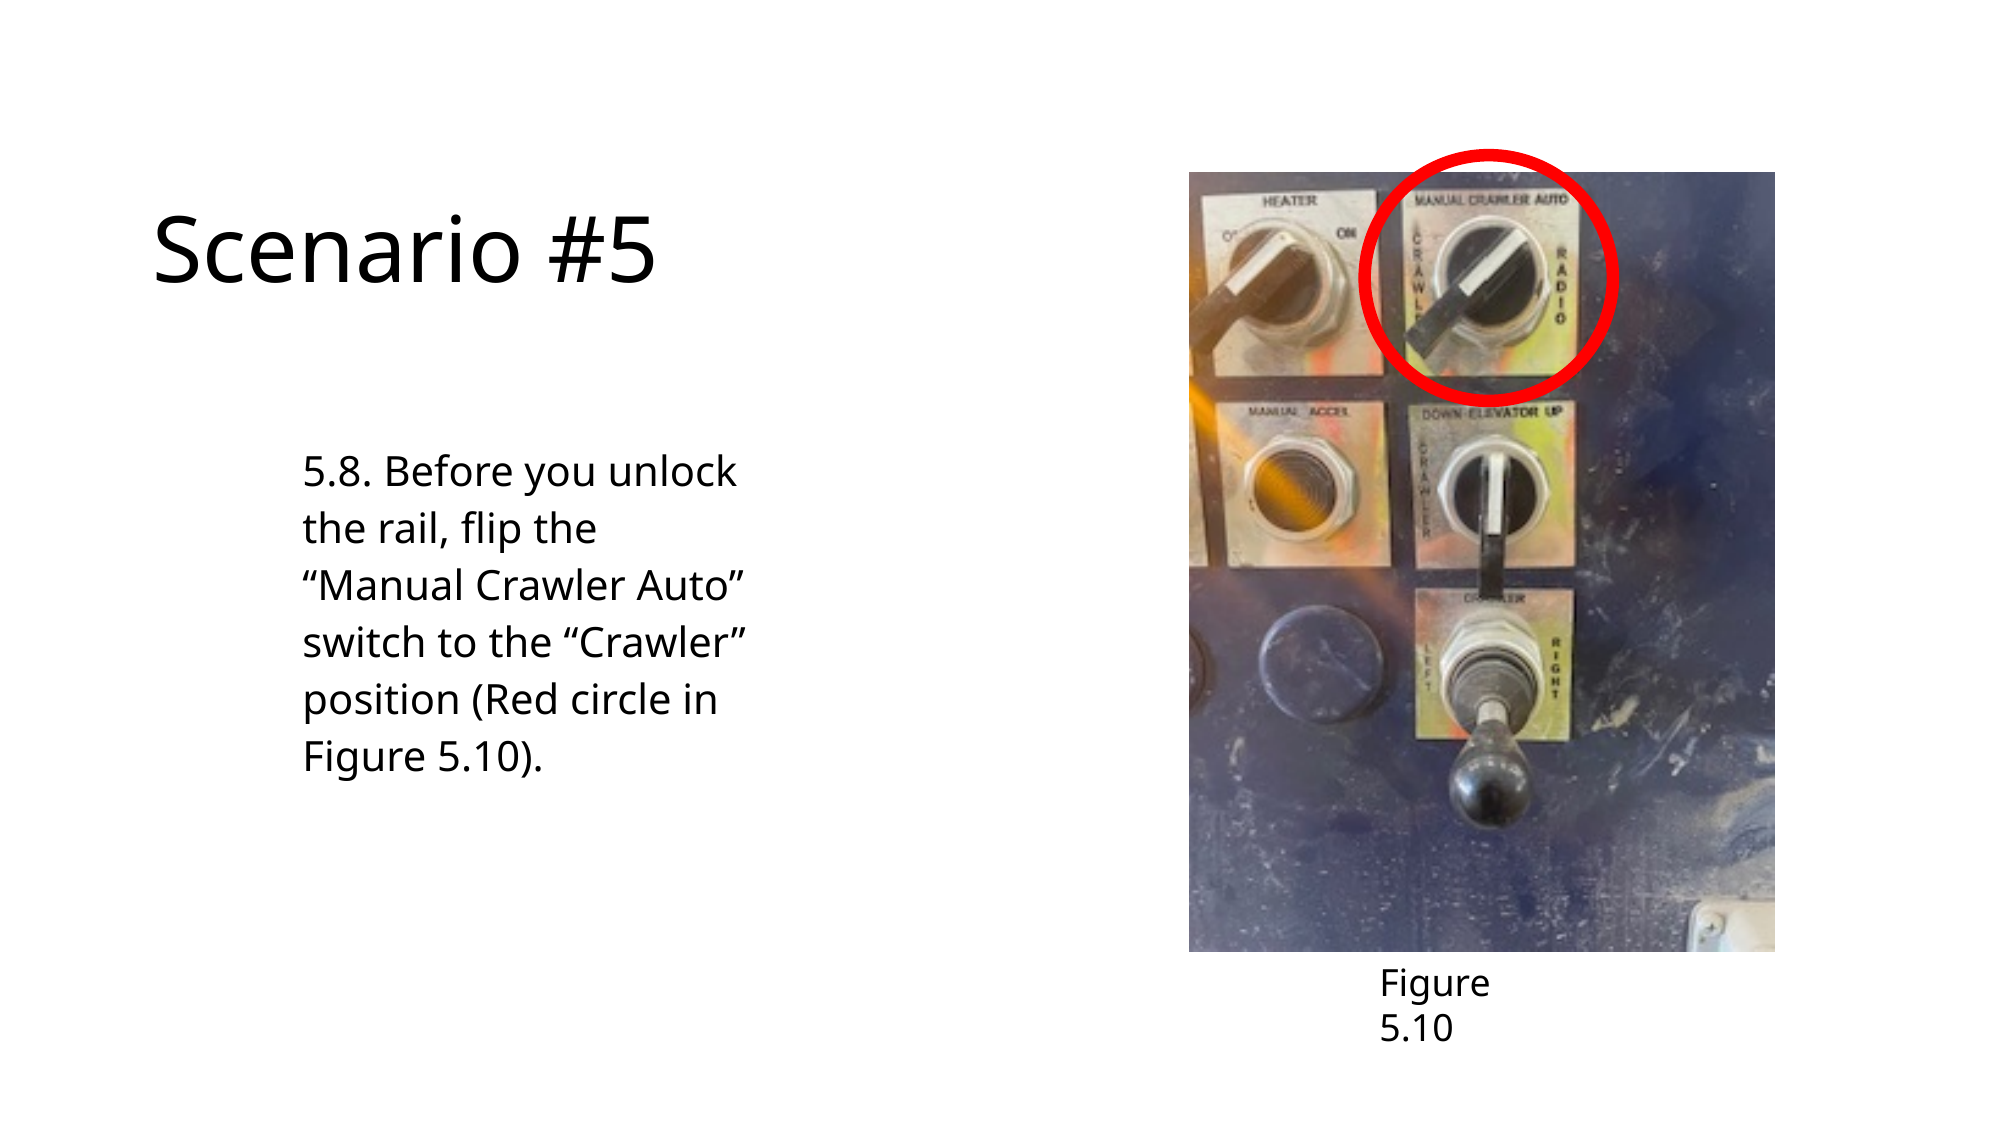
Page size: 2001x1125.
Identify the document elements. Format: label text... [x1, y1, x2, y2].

title Scenario #5 [137, 105, 776, 401]
list 5.8. Before you unlock the rail, flip the “Manual Crawler Auto” switch to the “Crawler” position (Red circle in Figure 5.10). [137, 430, 776, 1014]
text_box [1189, 154, 1775, 1014]
